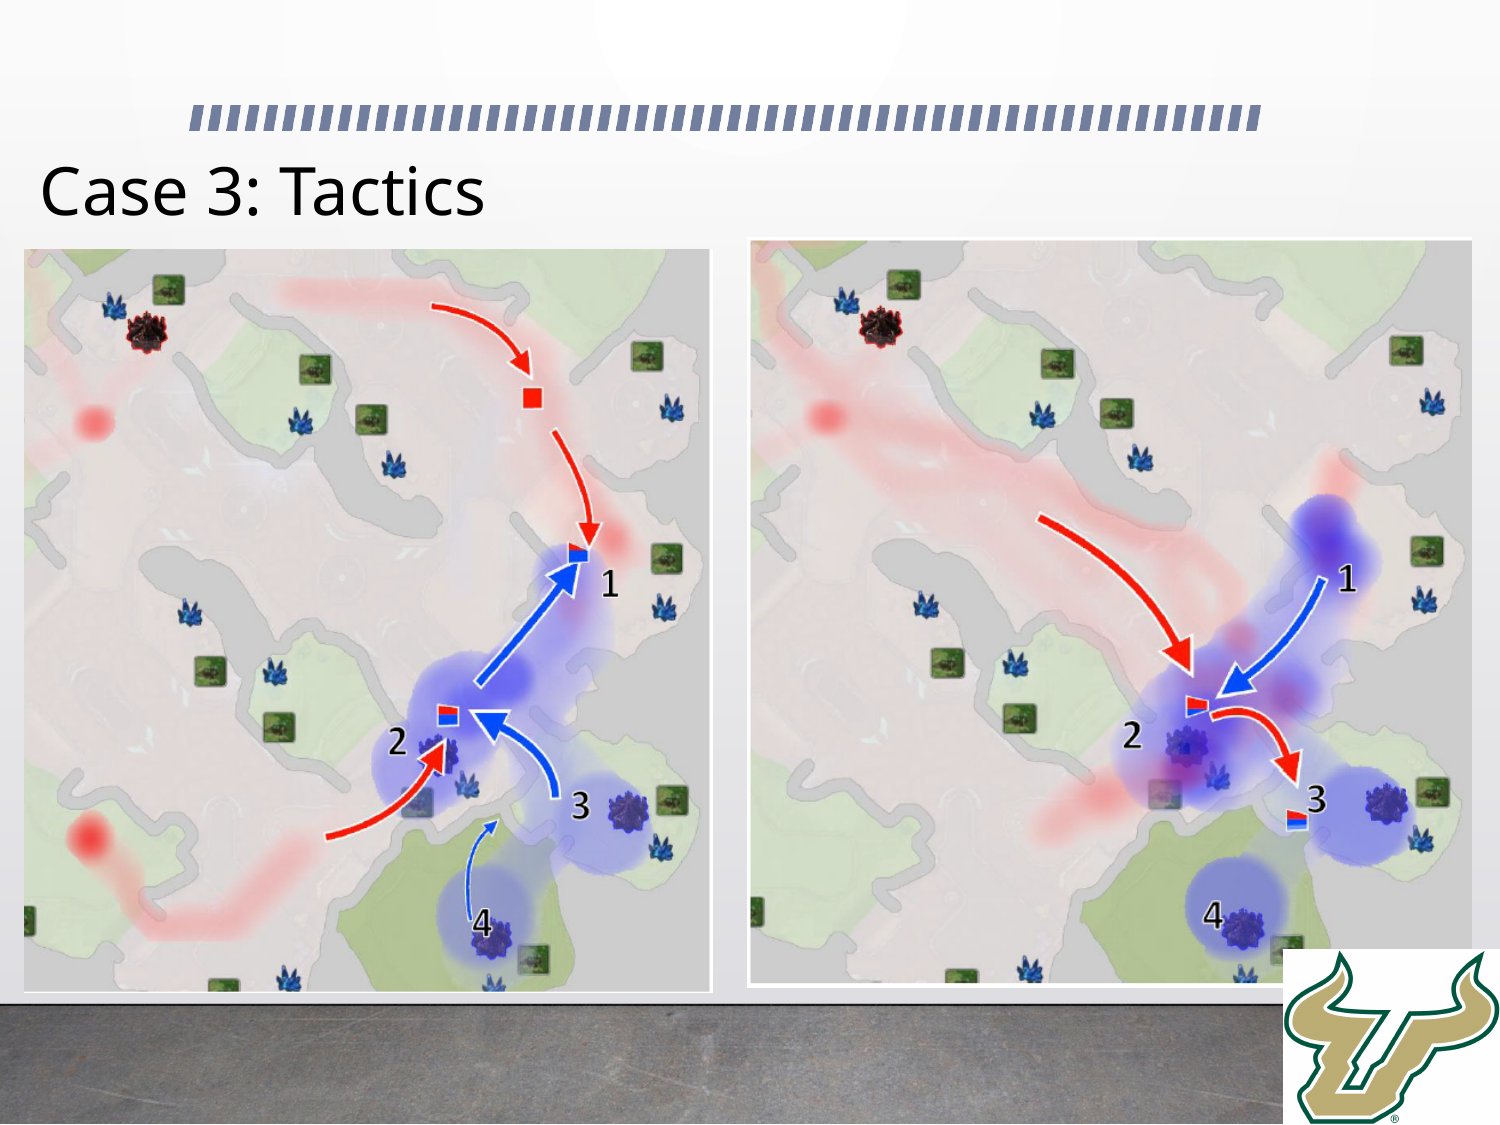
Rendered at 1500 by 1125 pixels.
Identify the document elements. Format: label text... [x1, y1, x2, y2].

title Case 3: Tactics [24, 149, 1103, 323]
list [24, 249, 713, 993]
picture [0, 237, 1500, 1125]
